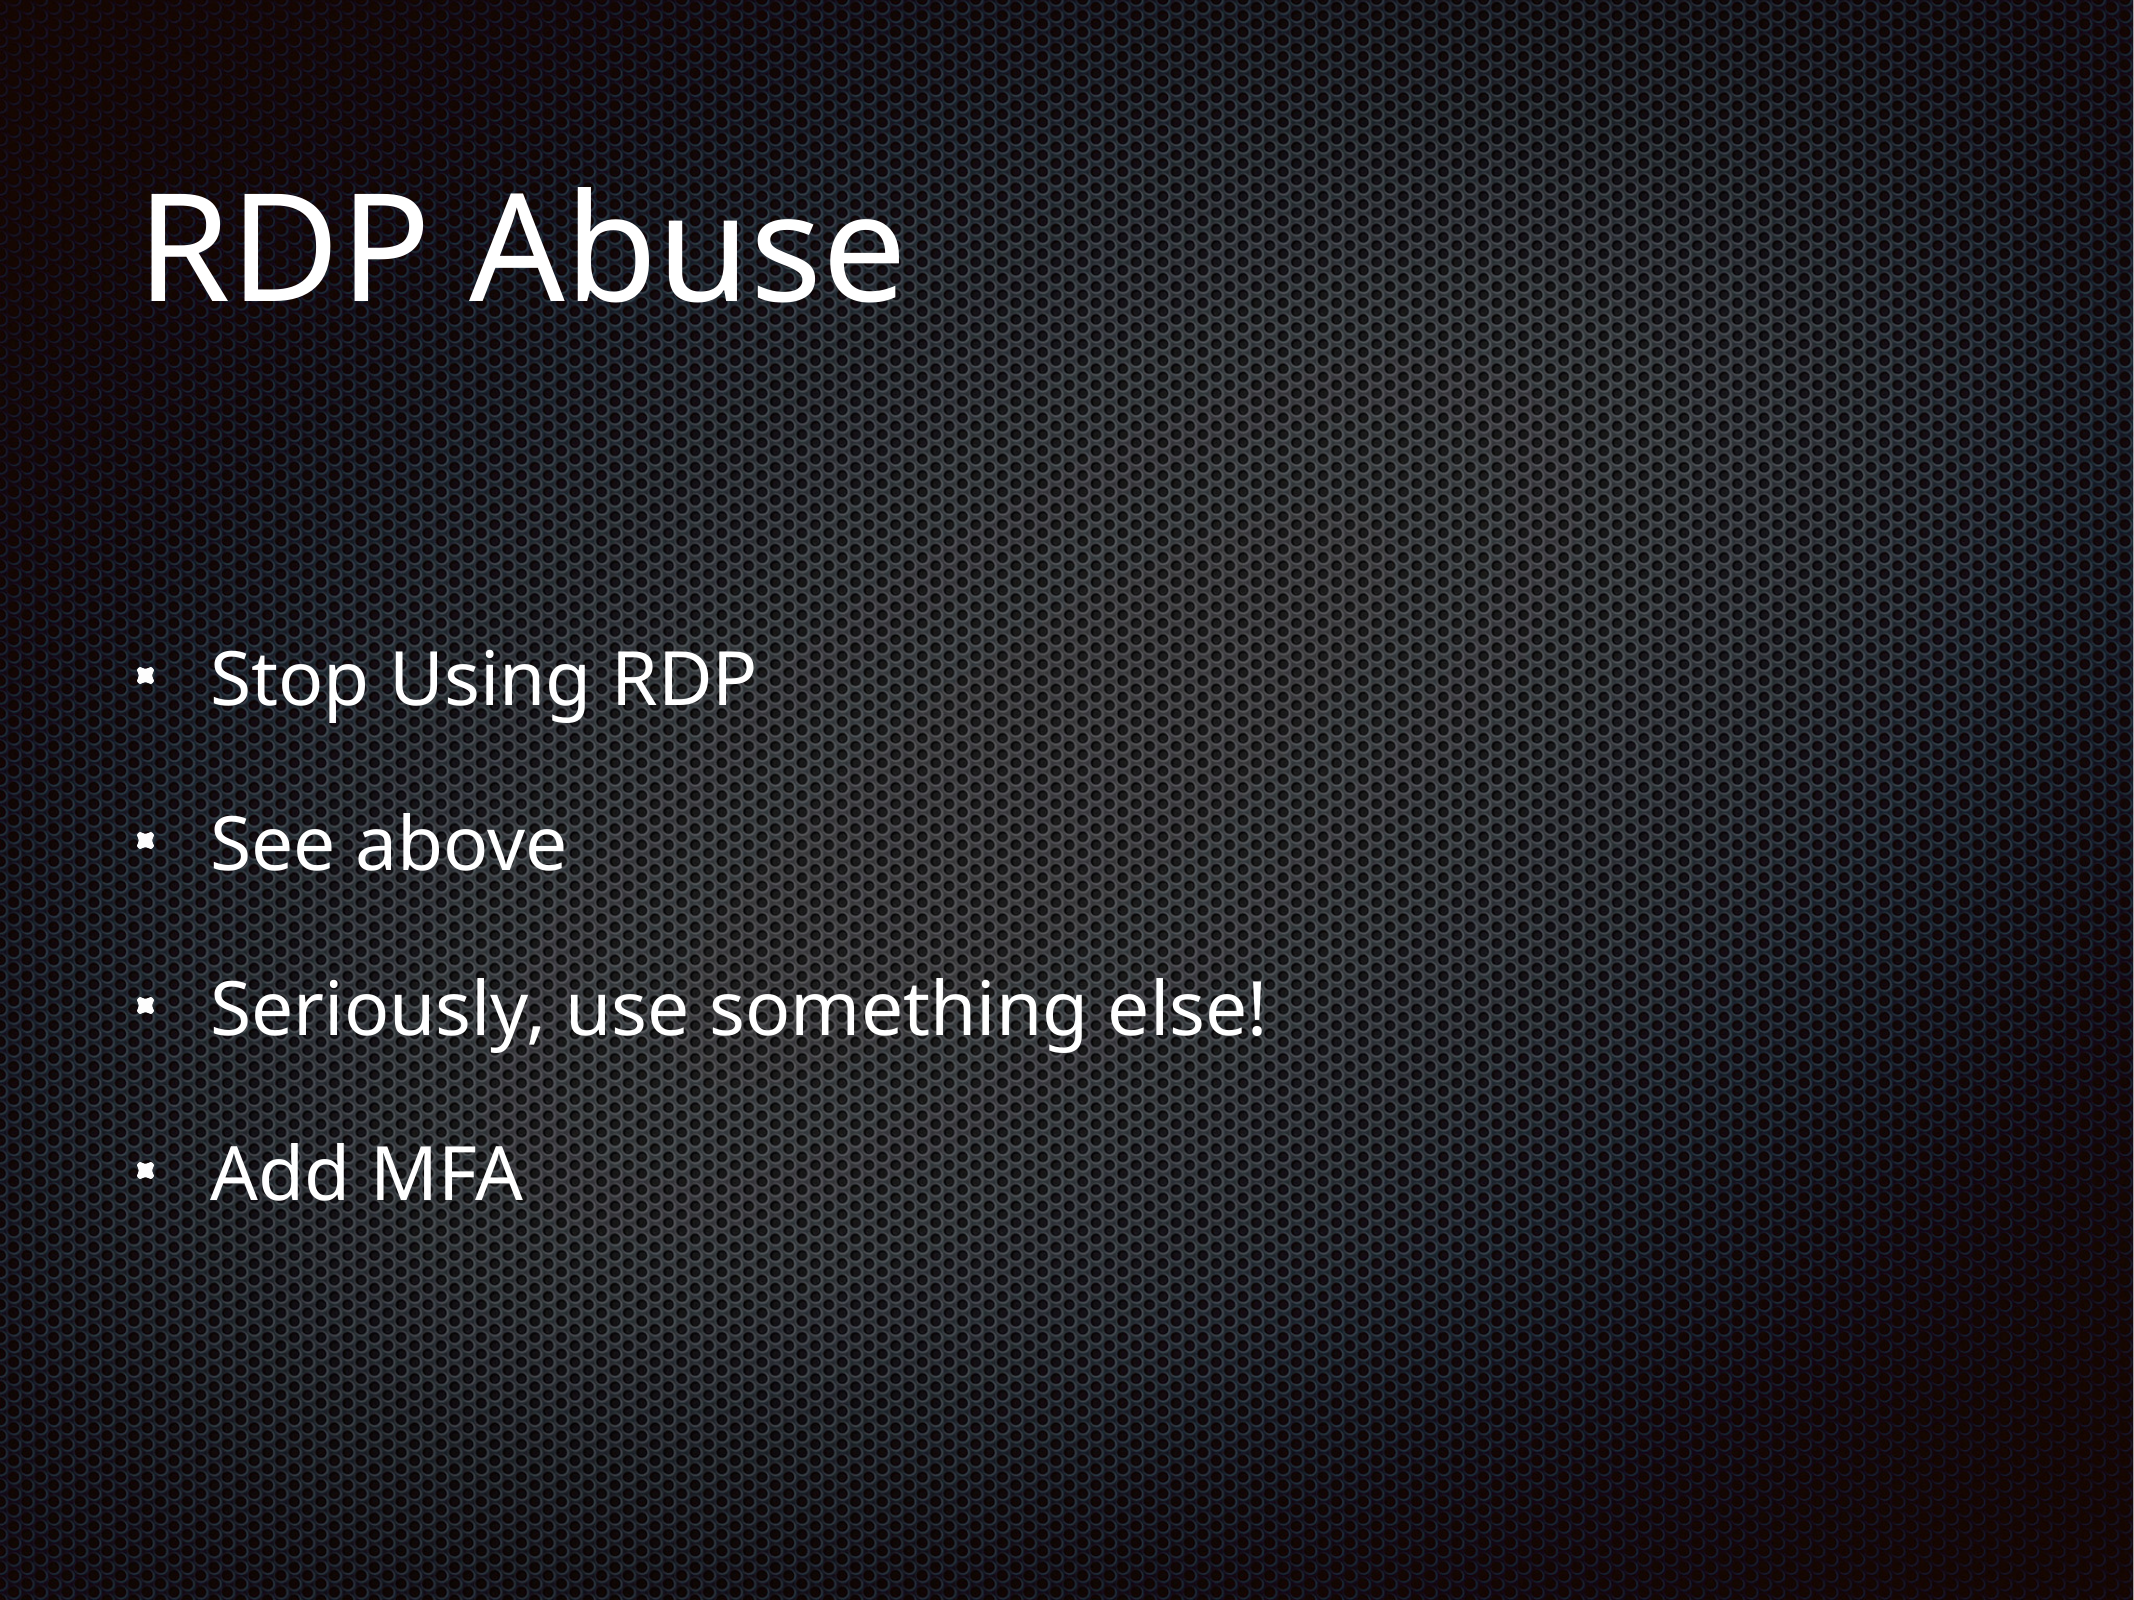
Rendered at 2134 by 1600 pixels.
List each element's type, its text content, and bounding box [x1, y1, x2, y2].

list Stop Using RDP See above Seriously, use something else! Add MFA [128, 453, 2005, 1393]
picture [0, 0, 2134, 1600]
title RDP Abuse [128, 41, 2005, 443]
